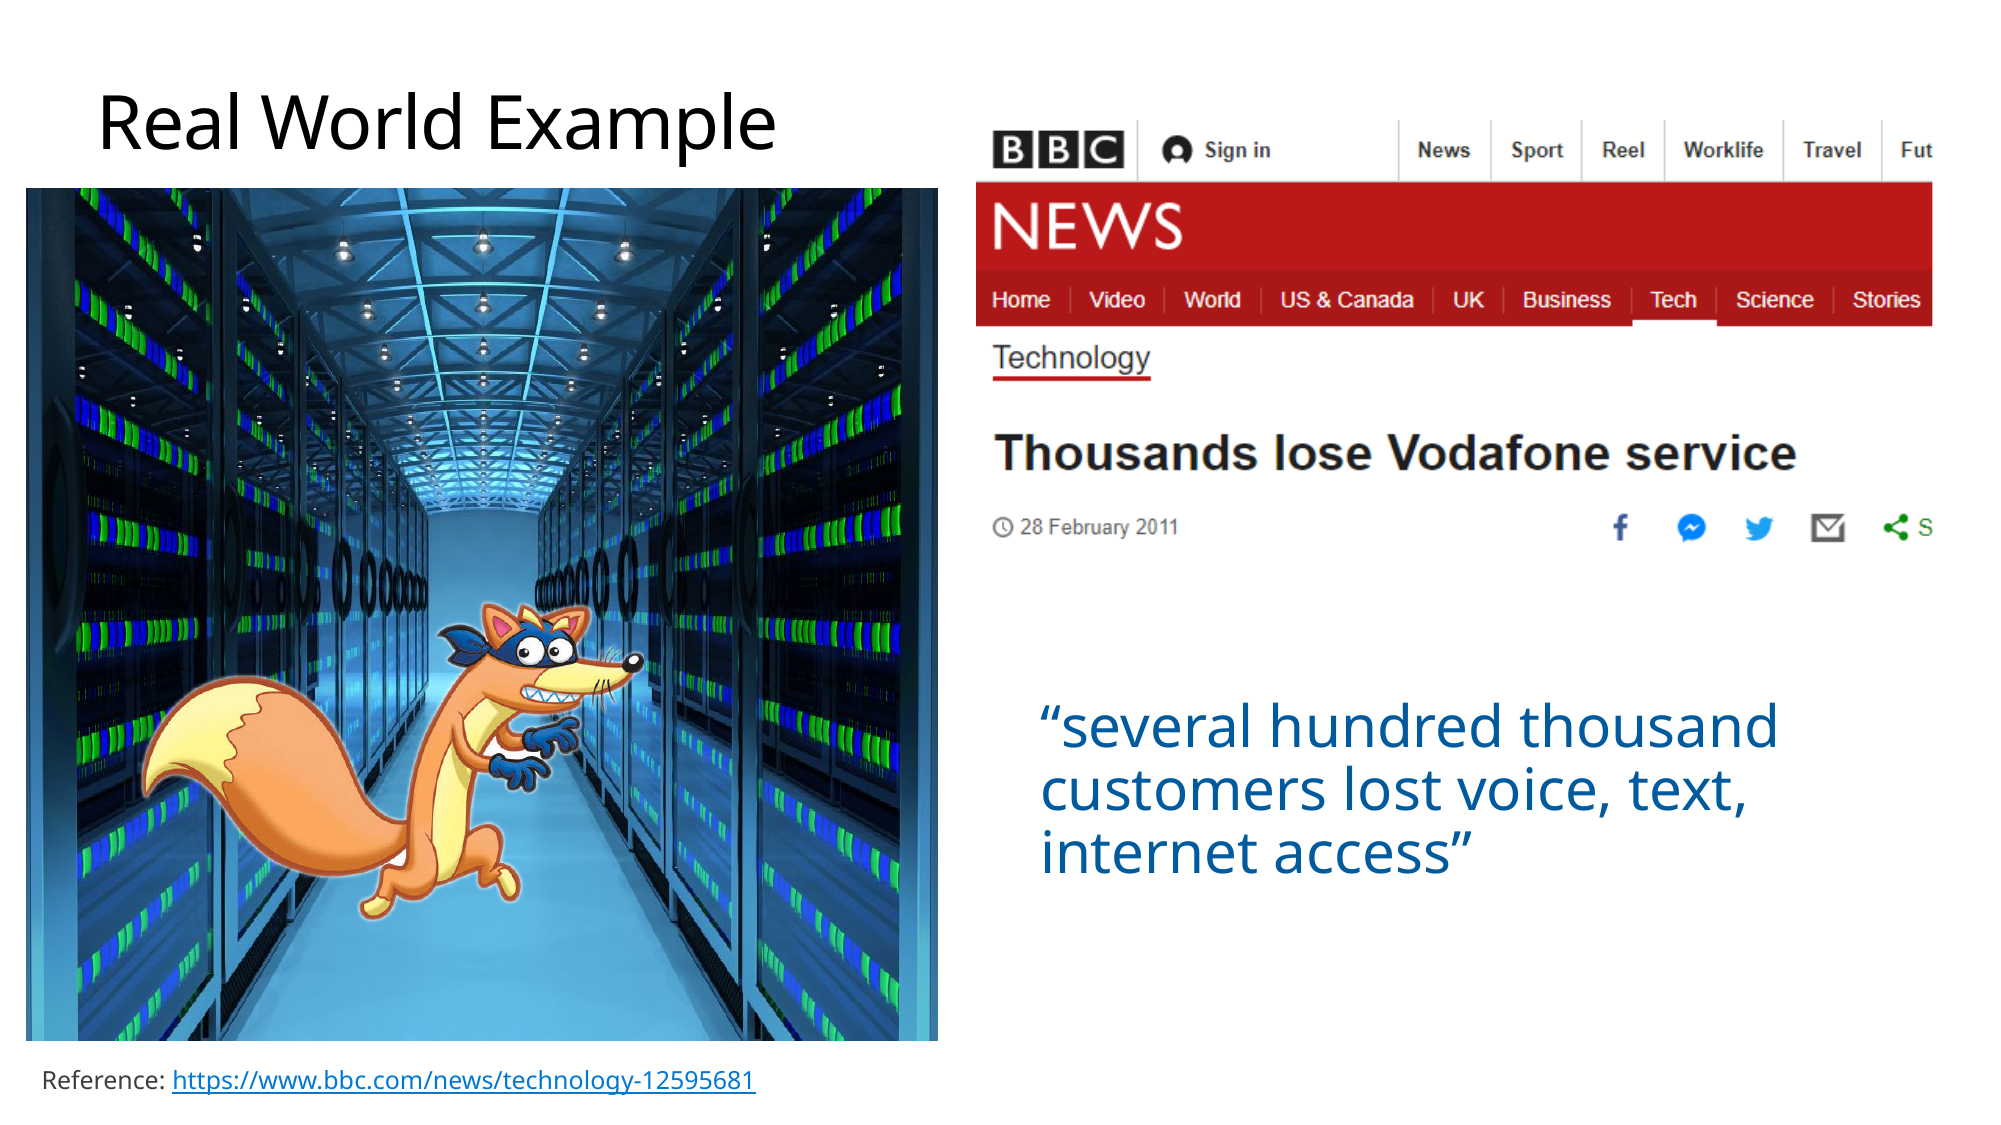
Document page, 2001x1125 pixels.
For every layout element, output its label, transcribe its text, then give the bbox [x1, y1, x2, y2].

text_box Reference: https://www.bbc.com/news/technology-12595681 [11, 1049, 1575, 1112]
text_box “several hundred thousand customers lost voice, text, internet access” [1009, 673, 1883, 911]
text_box Real World Example [96, 74, 1904, 165]
picture [26, 188, 938, 1041]
picture [975, 120, 1933, 564]
